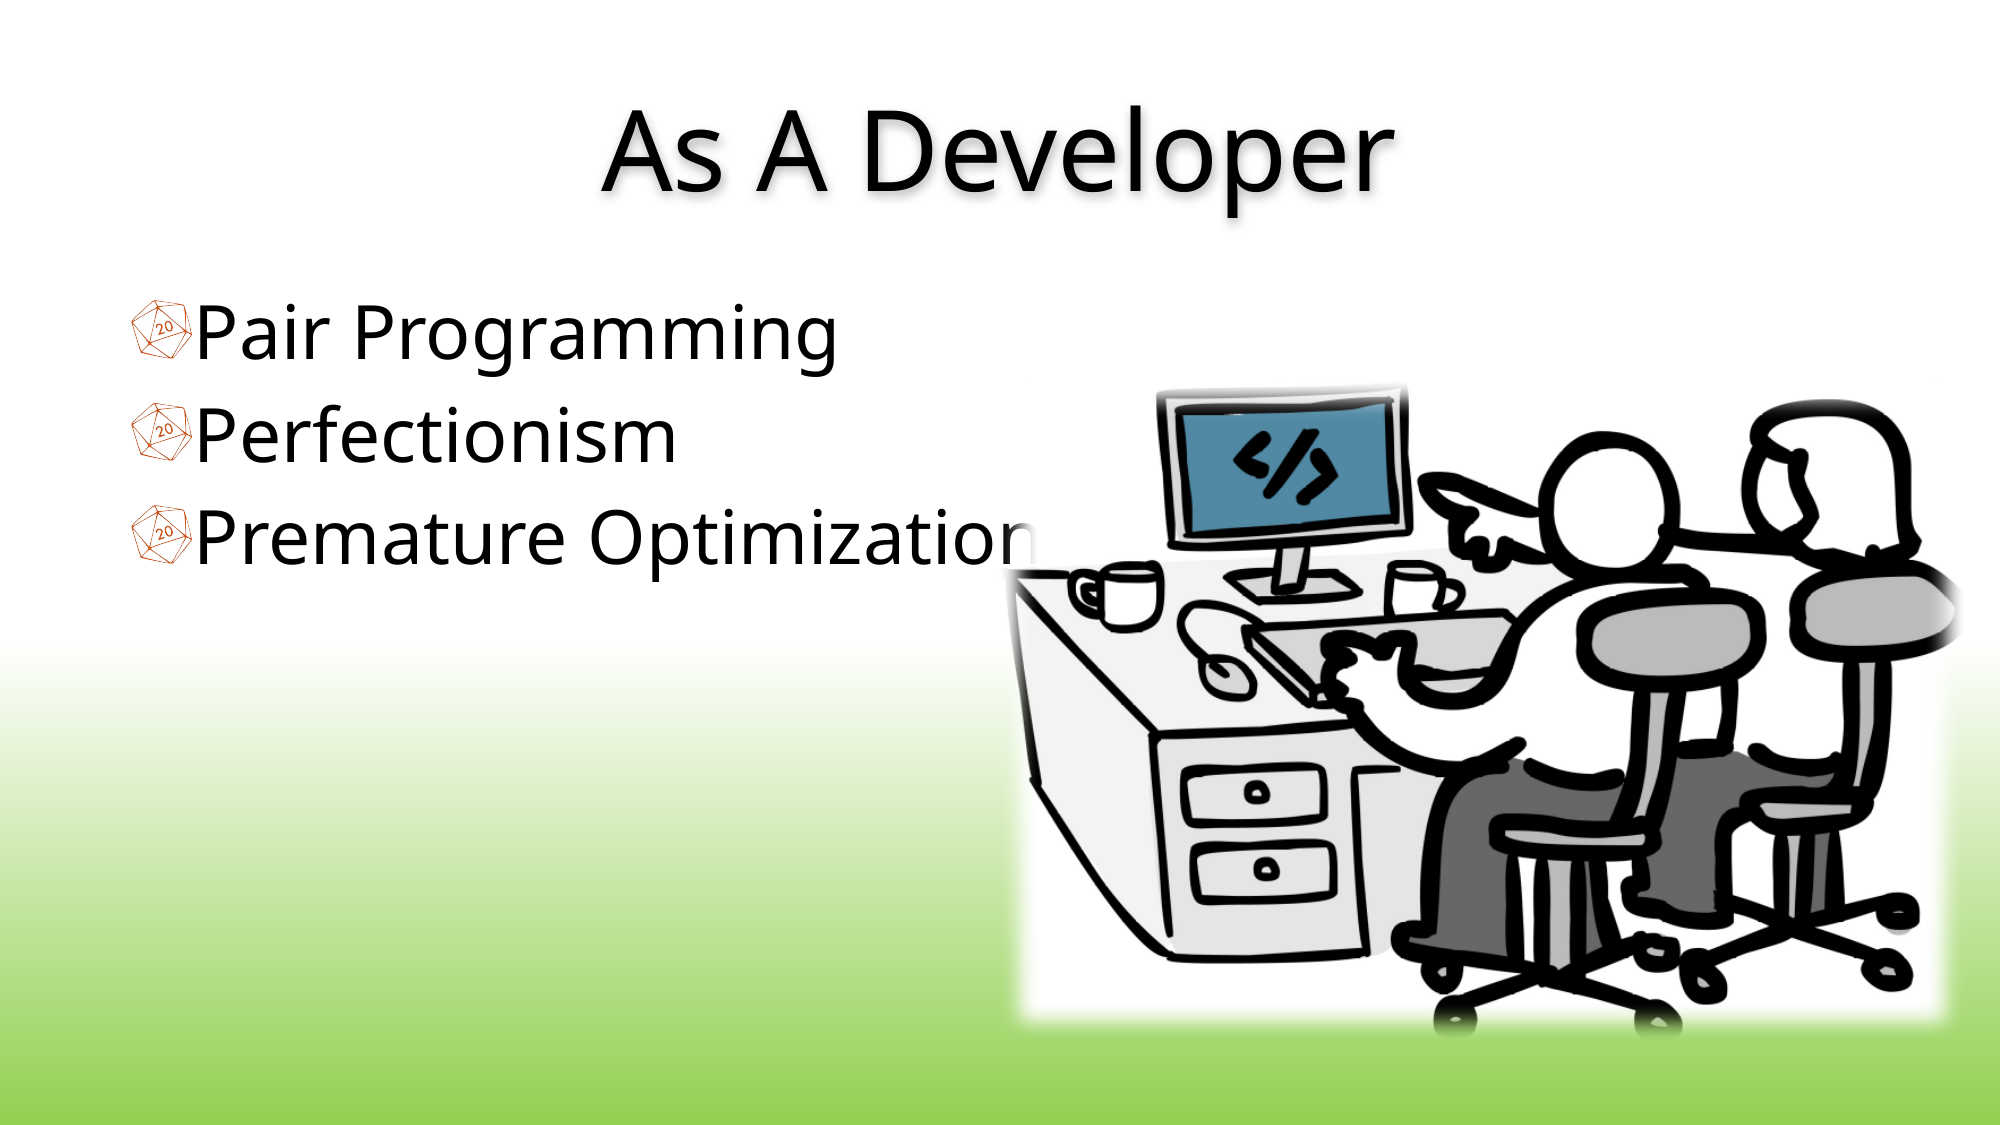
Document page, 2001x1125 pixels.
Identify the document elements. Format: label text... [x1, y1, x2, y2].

picture [999, 379, 1966, 1042]
picture [128, 296, 195, 363]
list Pair Programming Perfectionism Premature Optimization [96, 269, 1508, 856]
picture [128, 501, 195, 568]
picture [128, 399, 195, 465]
title As A Developer [220, 83, 1779, 210]
